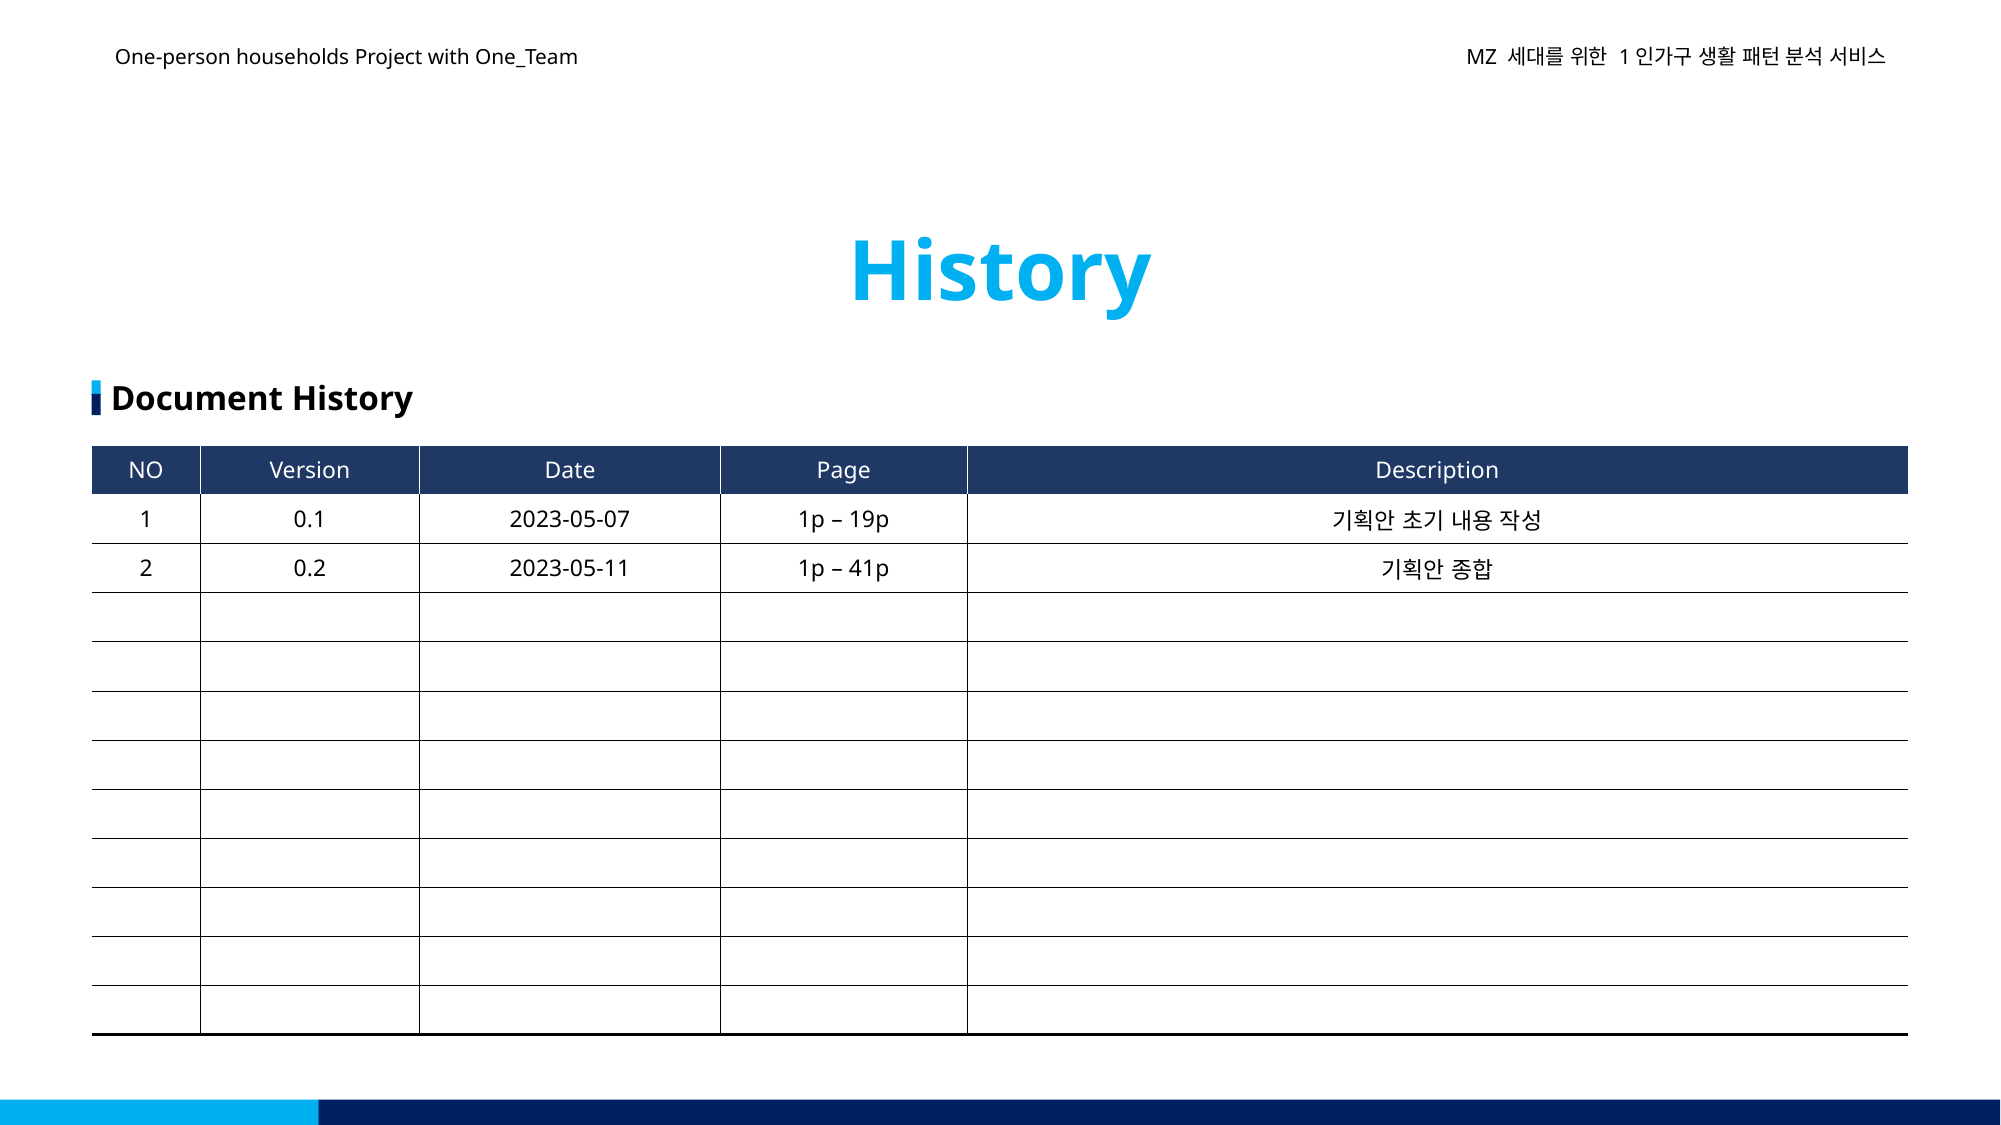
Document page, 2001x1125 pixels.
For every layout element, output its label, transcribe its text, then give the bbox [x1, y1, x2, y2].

table_cell [968, 888, 1908, 936]
table_cell [721, 986, 967, 1033]
table_cell [968, 692, 1908, 740]
table_cell [968, 839, 1908, 887]
table_cell [968, 593, 1908, 641]
table_cell [201, 593, 419, 641]
table_cell [721, 888, 967, 936]
table_cell [721, 790, 967, 838]
table_cell [968, 741, 1908, 789]
table_cell [92, 986, 200, 1033]
table_cell [420, 986, 720, 1033]
table_cell [92, 593, 200, 641]
table_cell [92, 692, 200, 740]
table_cell [201, 937, 419, 985]
table_cell [420, 741, 720, 789]
table_cell 2023-05-07 [420, 495, 720, 543]
table_cell 0.2 [201, 544, 419, 592]
table_cell [721, 839, 967, 887]
text_box History [764, 209, 1236, 325]
table_cell [201, 888, 419, 936]
table_cell [92, 642, 200, 691]
table_cell 1 [92, 495, 200, 543]
text_box MZ 세대를 위한 1인가구 생활 패턴 분석 서비스 [1363, 36, 1902, 76]
table_cell [201, 839, 419, 887]
table_cell [721, 593, 967, 641]
table_cell 1p – 19p [721, 495, 967, 543]
table_cell [92, 790, 200, 838]
table_cell [420, 790, 720, 838]
table_cell [201, 741, 419, 789]
table_cell [420, 692, 720, 740]
table_cell [201, 642, 419, 691]
table_cell 0.1 [201, 495, 419, 543]
table_cell [420, 937, 720, 985]
table_cell [92, 839, 200, 887]
table_cell [201, 790, 419, 838]
table_cell [420, 642, 720, 691]
table_cell [968, 790, 1908, 838]
table_header NO [92, 446, 200, 494]
table_cell [721, 937, 967, 985]
table_cell [968, 937, 1908, 985]
table_cell [721, 642, 967, 691]
table_cell [420, 888, 720, 936]
table_cell [92, 937, 200, 985]
table_cell 기획안 종합 [968, 544, 1908, 592]
text_box One-person households Project with One_Team [100, 36, 638, 76]
table_header Description [968, 446, 1908, 494]
table_cell [721, 692, 967, 740]
table_header Version [201, 446, 419, 494]
table_cell [92, 741, 200, 789]
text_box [91, 369, 692, 426]
table_cell [201, 986, 419, 1033]
table_cell [721, 741, 967, 789]
table_cell [420, 593, 720, 641]
table_cell [968, 642, 1908, 691]
table_header Page [721, 446, 967, 494]
table_header Date [420, 446, 720, 494]
table_cell 기획안 초기 내용 작성 [968, 495, 1908, 543]
table_cell 2 [92, 544, 200, 592]
table_cell [201, 692, 419, 740]
table_cell [968, 986, 1908, 1033]
table_cell 2023-05-11 [420, 544, 720, 592]
table_cell [420, 839, 720, 887]
table_cell 1p – 41p [721, 544, 967, 592]
table_cell [92, 888, 200, 936]
picture [0, 0, 2001, 1125]
